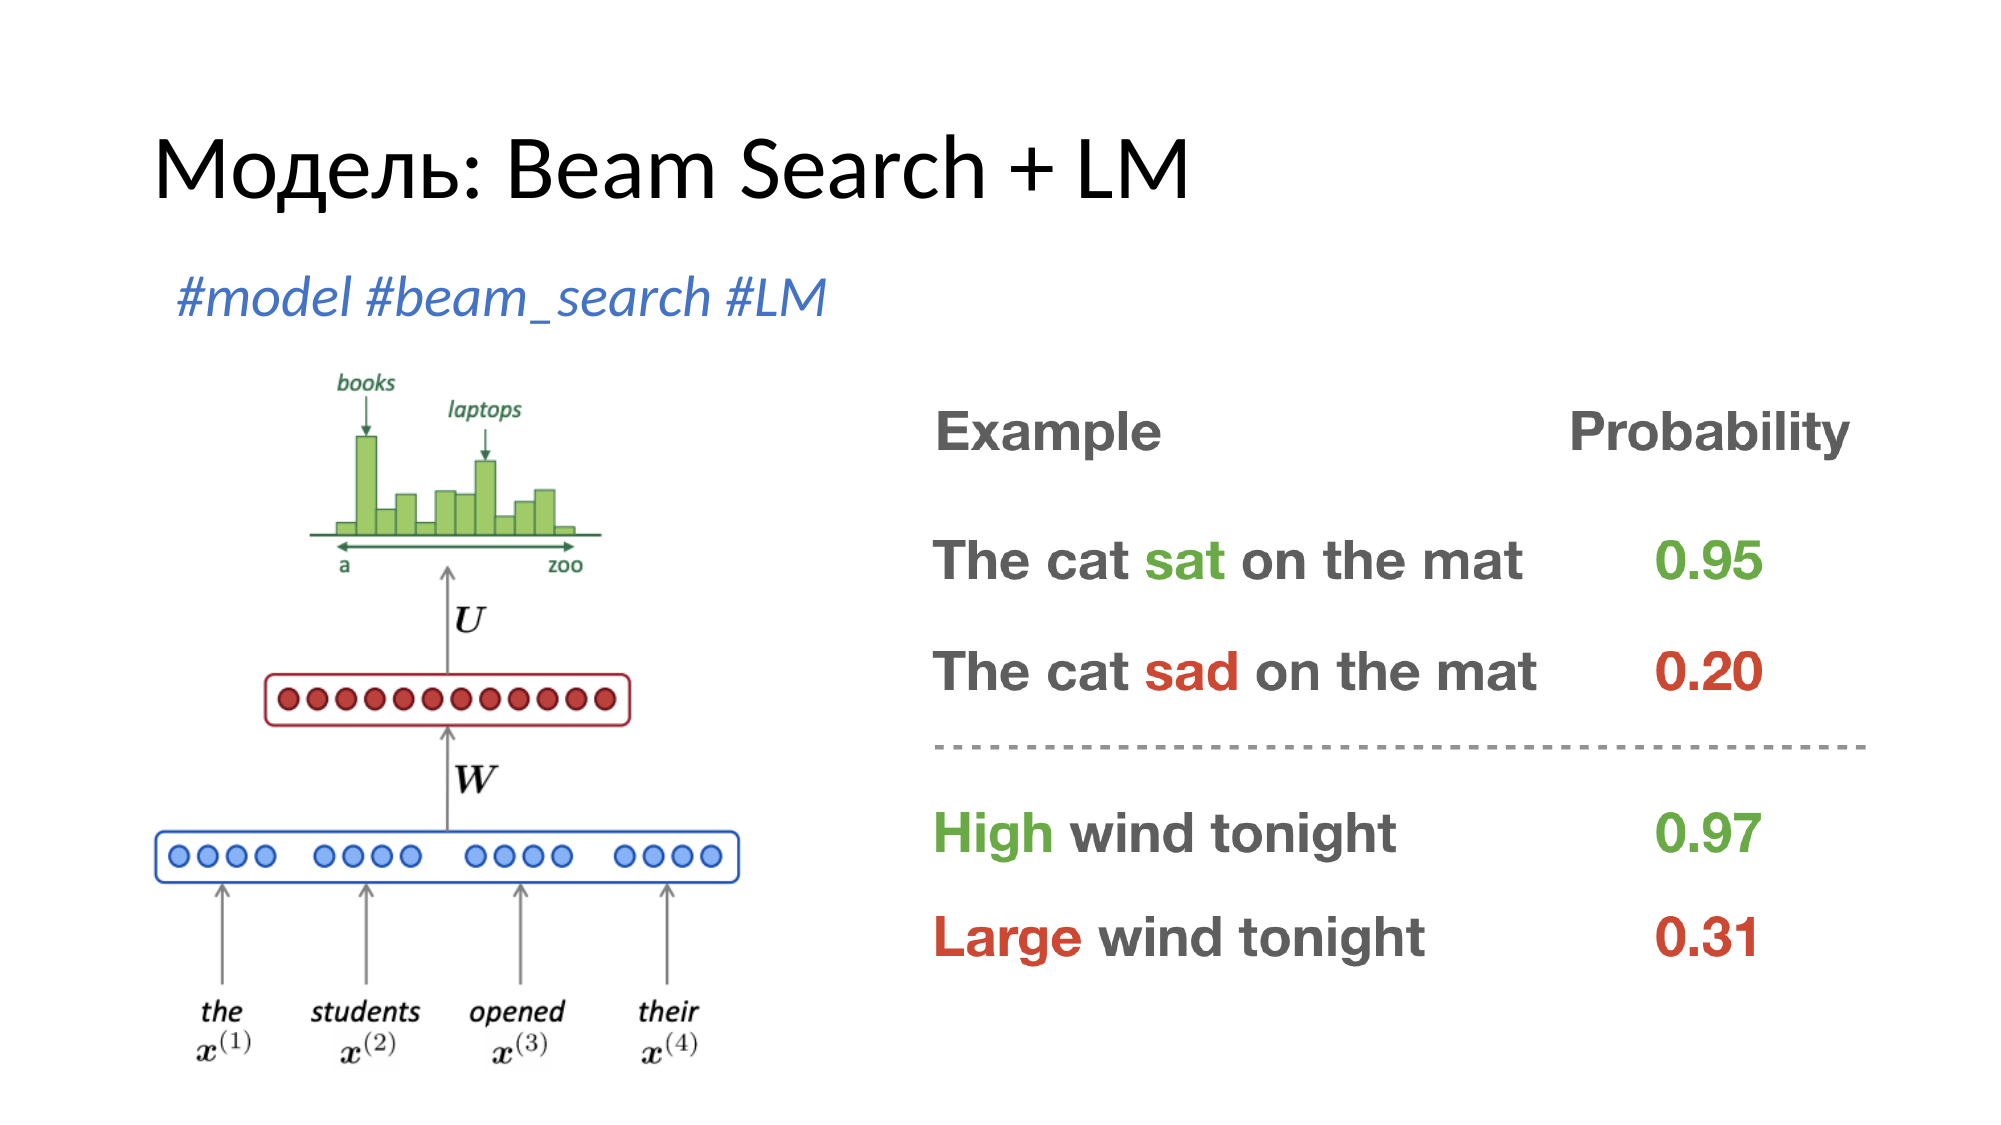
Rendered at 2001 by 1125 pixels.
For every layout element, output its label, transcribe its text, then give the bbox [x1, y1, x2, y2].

picture [797, 368, 1976, 1008]
text_box #model #beam_search #LM [161, 242, 1636, 343]
picture [80, 363, 774, 1088]
title Модель: Beam Search + LM [137, 59, 1863, 278]
